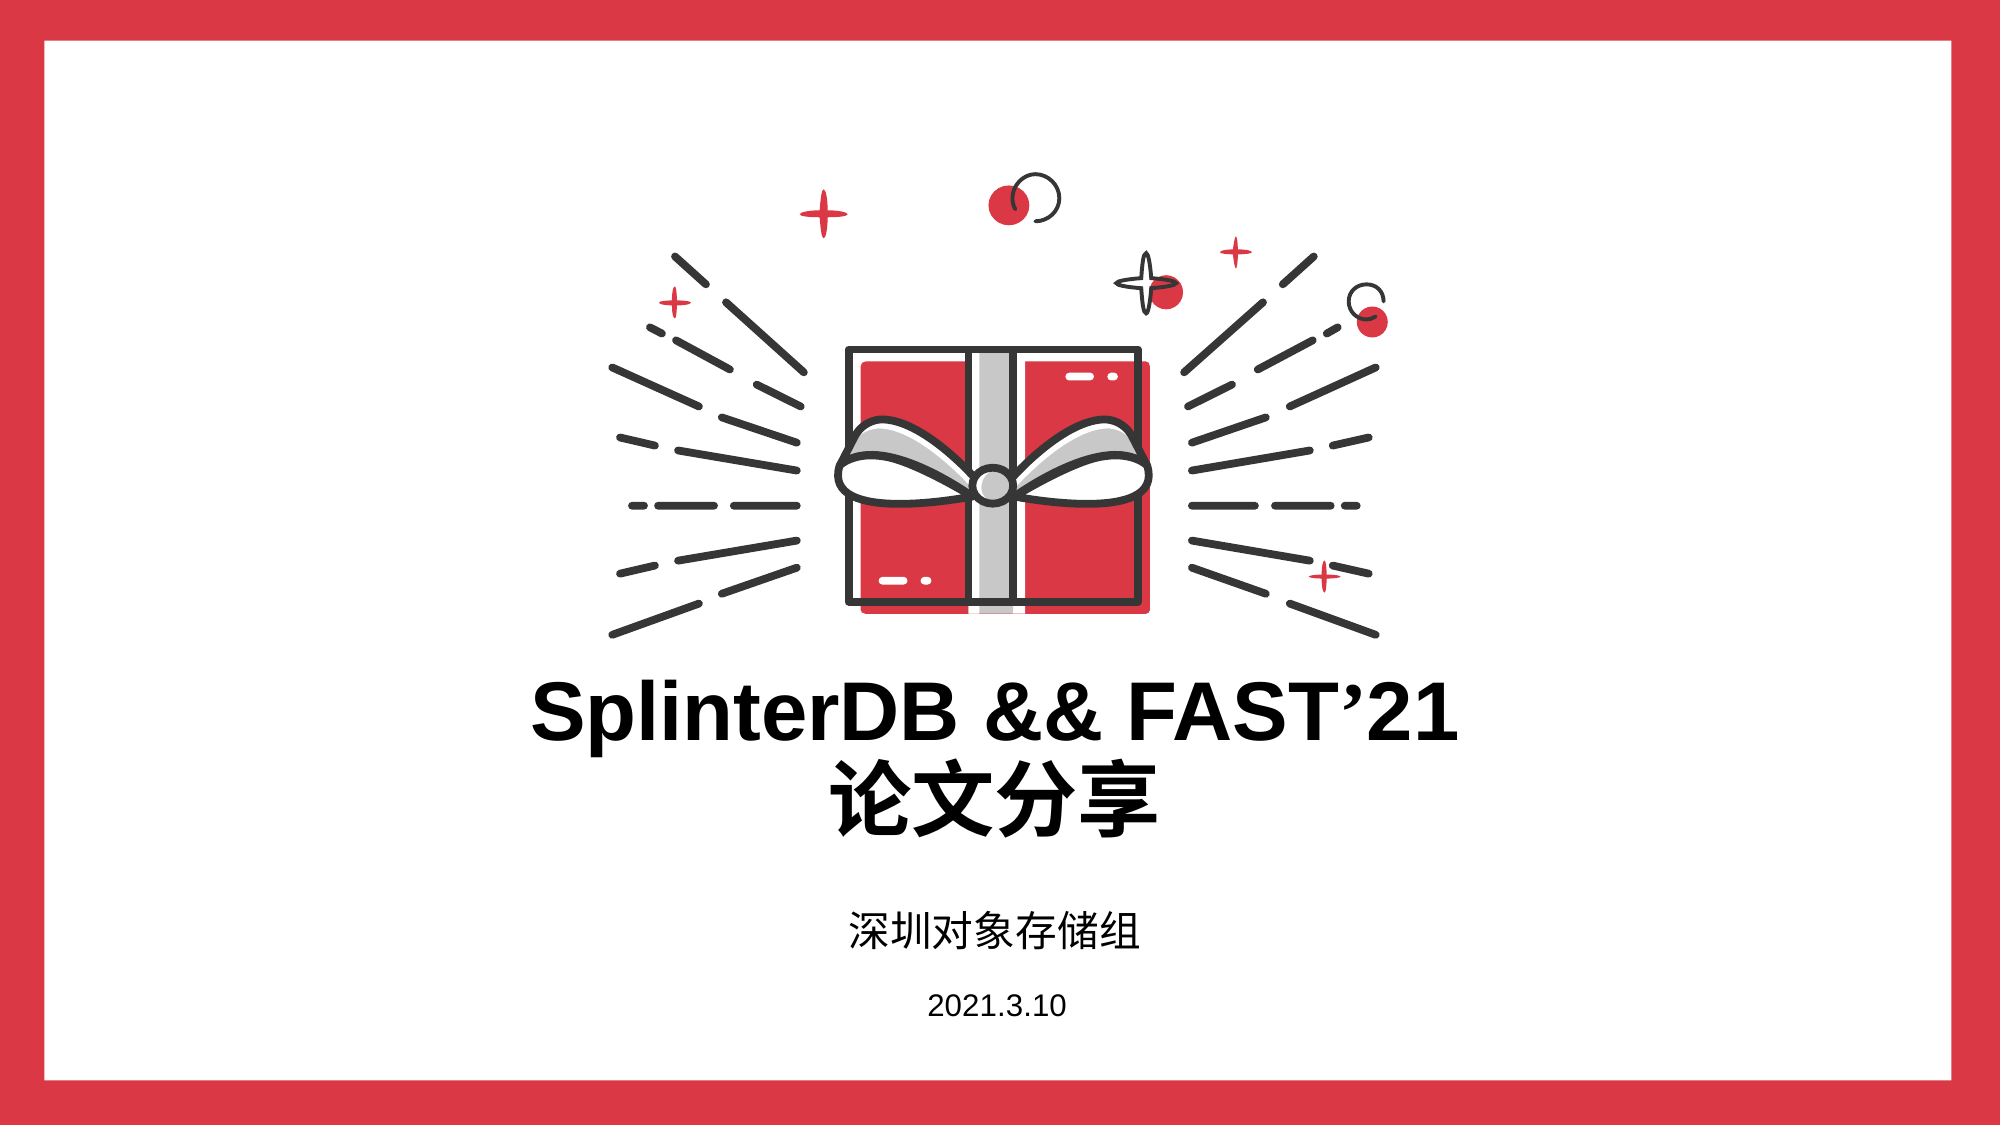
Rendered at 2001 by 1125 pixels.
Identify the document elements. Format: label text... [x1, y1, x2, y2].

subtitle 深圳对象存储组 [535, 887, 1454, 980]
title SplinterDB && FAST’21 论文分享 [503, 655, 1486, 862]
list 2021.3.10 [538, 981, 1457, 1031]
